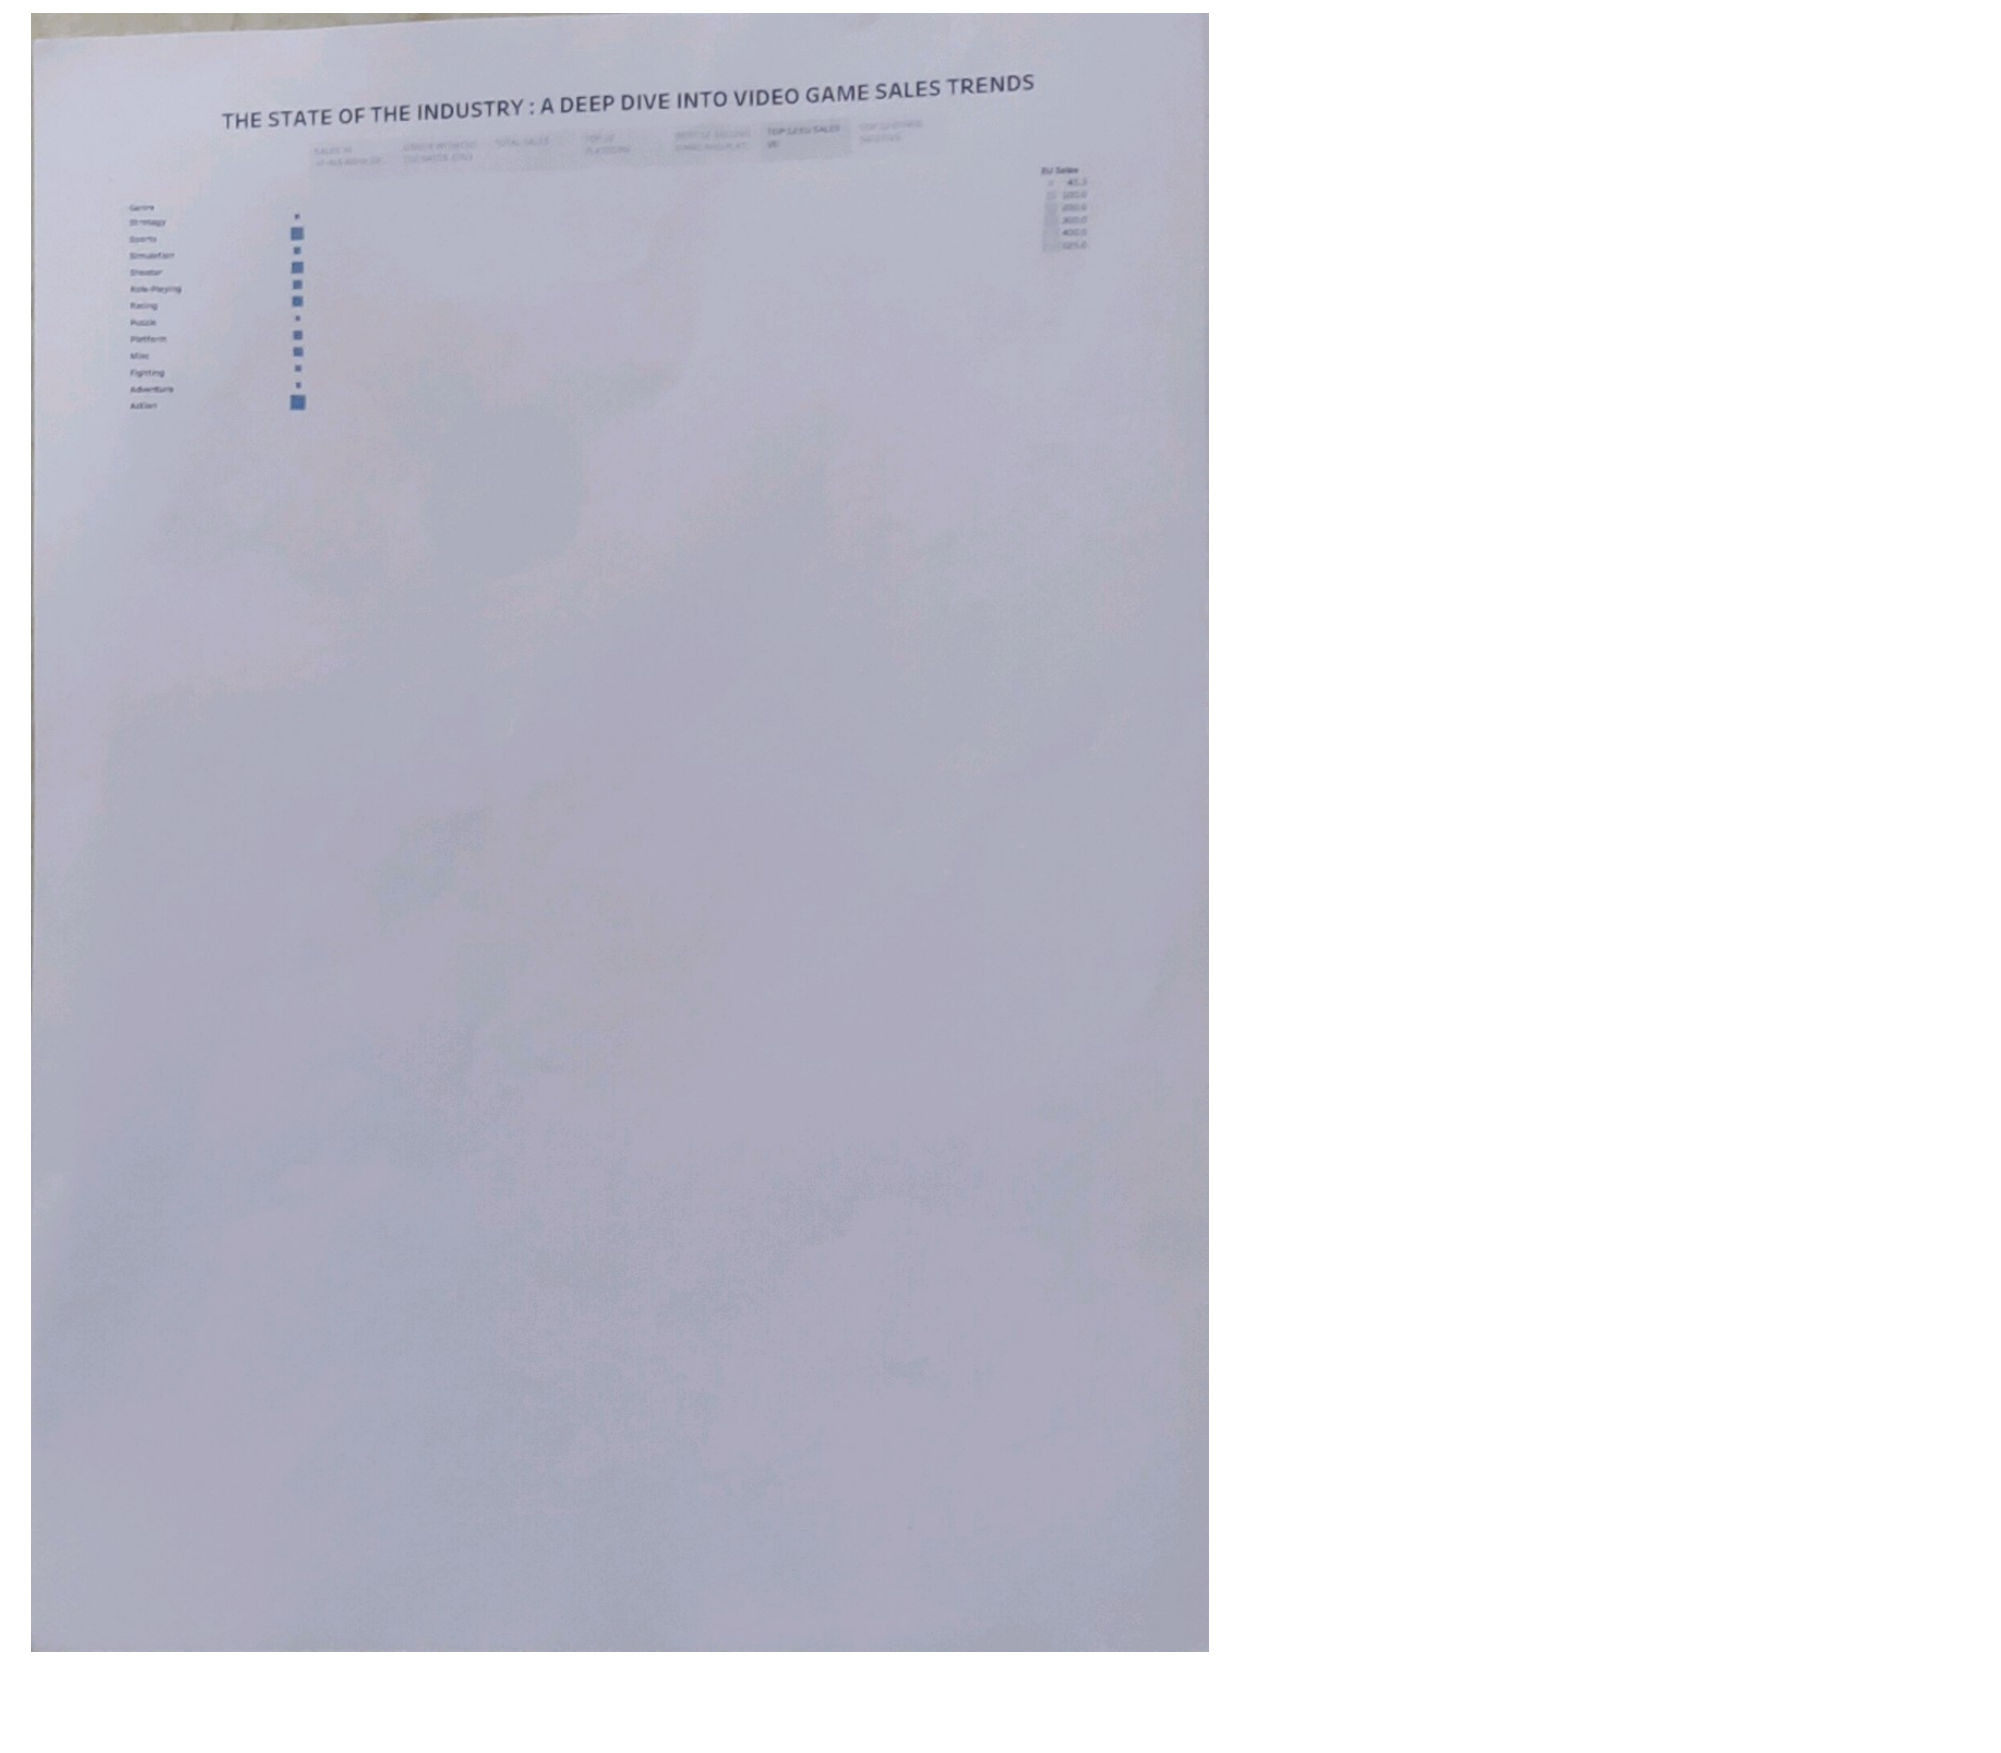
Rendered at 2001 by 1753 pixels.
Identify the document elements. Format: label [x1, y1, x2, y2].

picture [30, 13, 1209, 1652]
